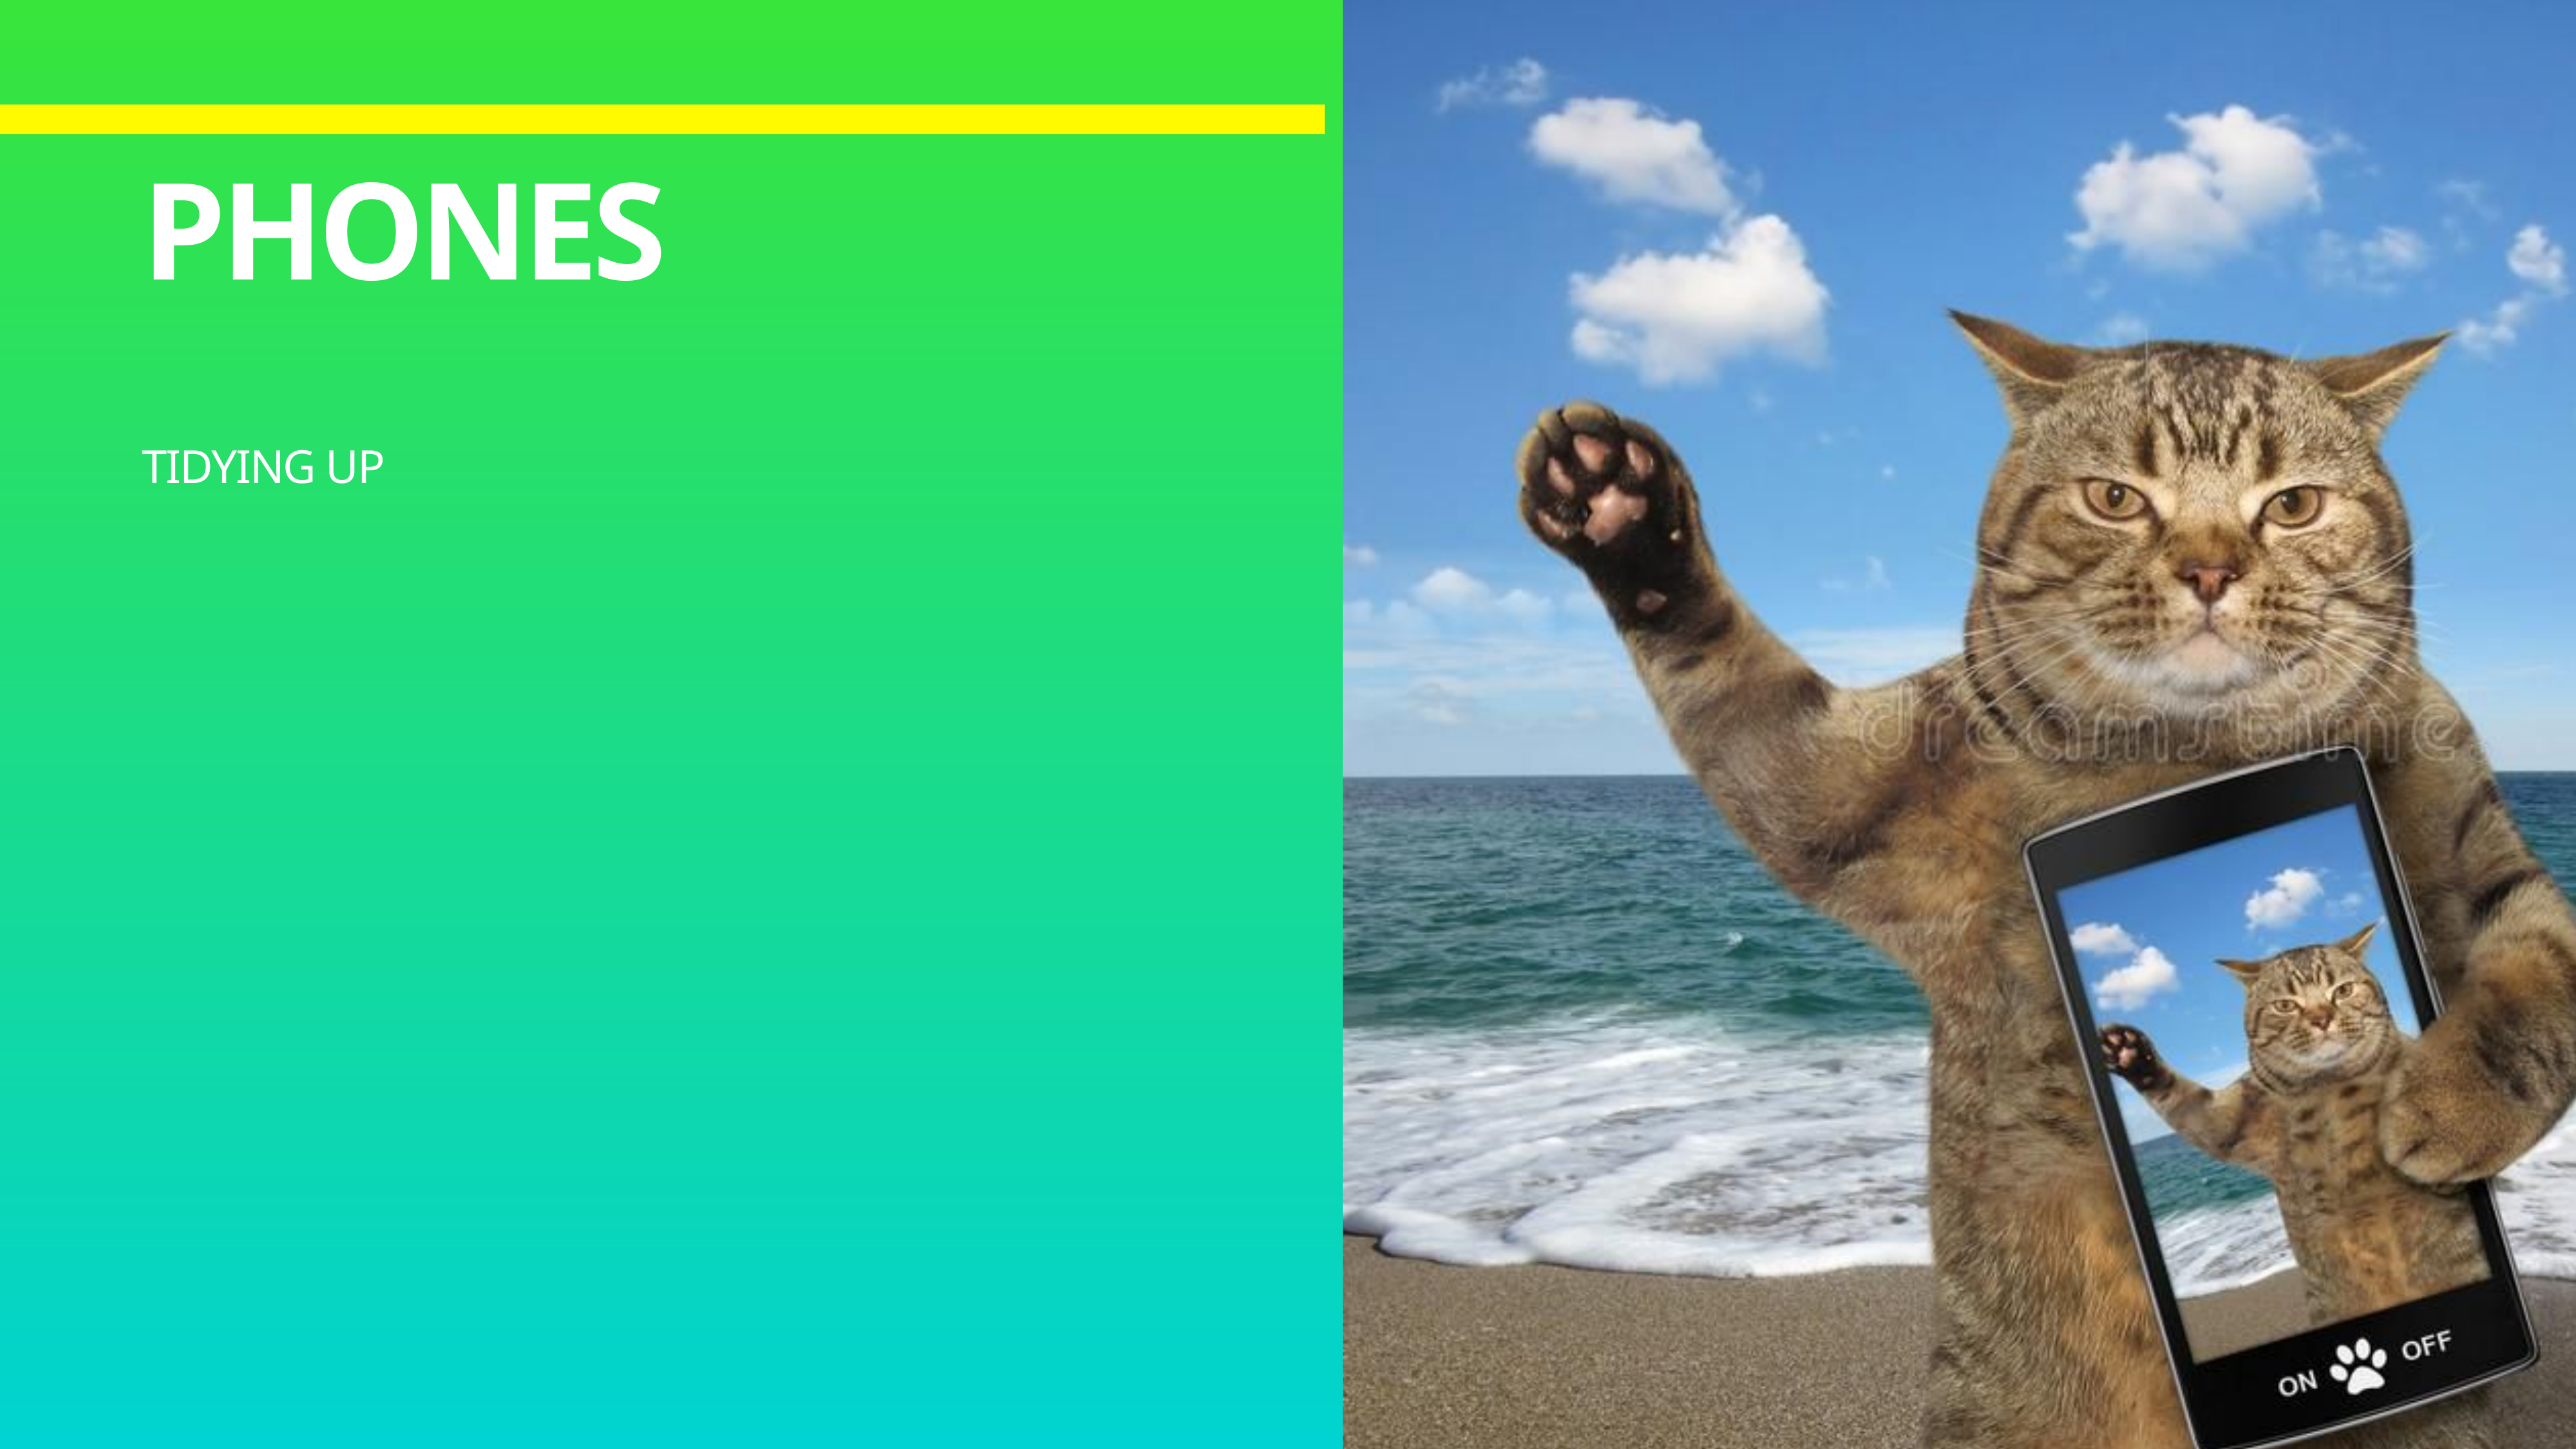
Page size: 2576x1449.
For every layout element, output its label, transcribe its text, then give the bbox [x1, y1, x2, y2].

picture [1343, 0, 2576, 1449]
list Tidying Up [136, 431, 1343, 505]
title Phones [136, 171, 1343, 431]
